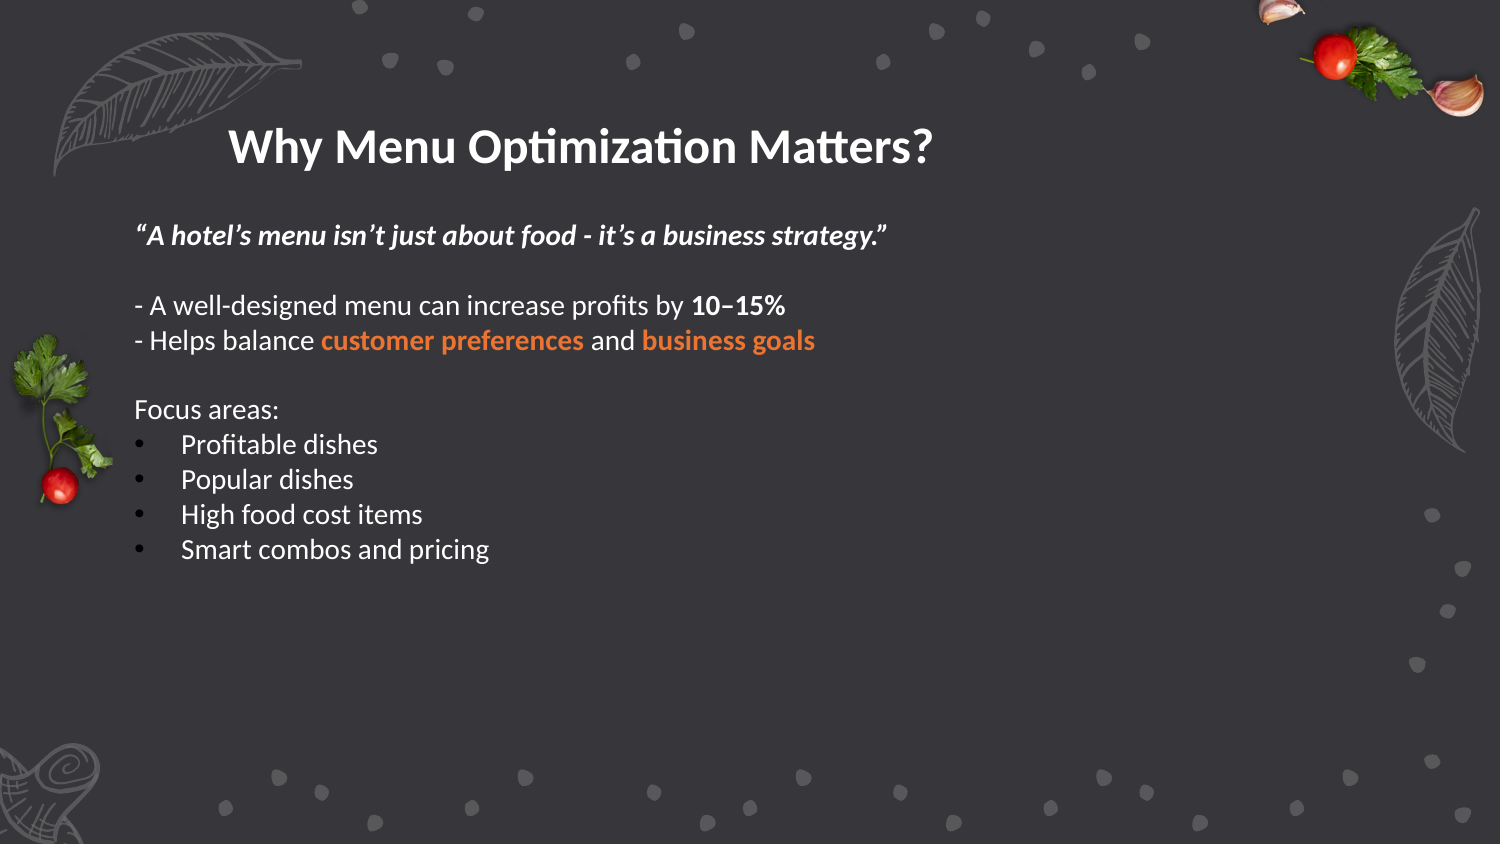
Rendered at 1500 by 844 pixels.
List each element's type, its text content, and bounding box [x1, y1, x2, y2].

text_box Why Menu Optimization Matters? [213, 106, 1398, 181]
text_box “A hotel’s menu isn’t just about food - it’s a business strategy.” - A well-designed menu can increase profits by 10–15% - Helps balance customer preferences and business goals Focus areas: Profitable dishes Popular dishes High food cost items Smart combos and pricing [119, 208, 1326, 573]
picture [1245, 0, 1490, 121]
picture [5, 330, 113, 515]
